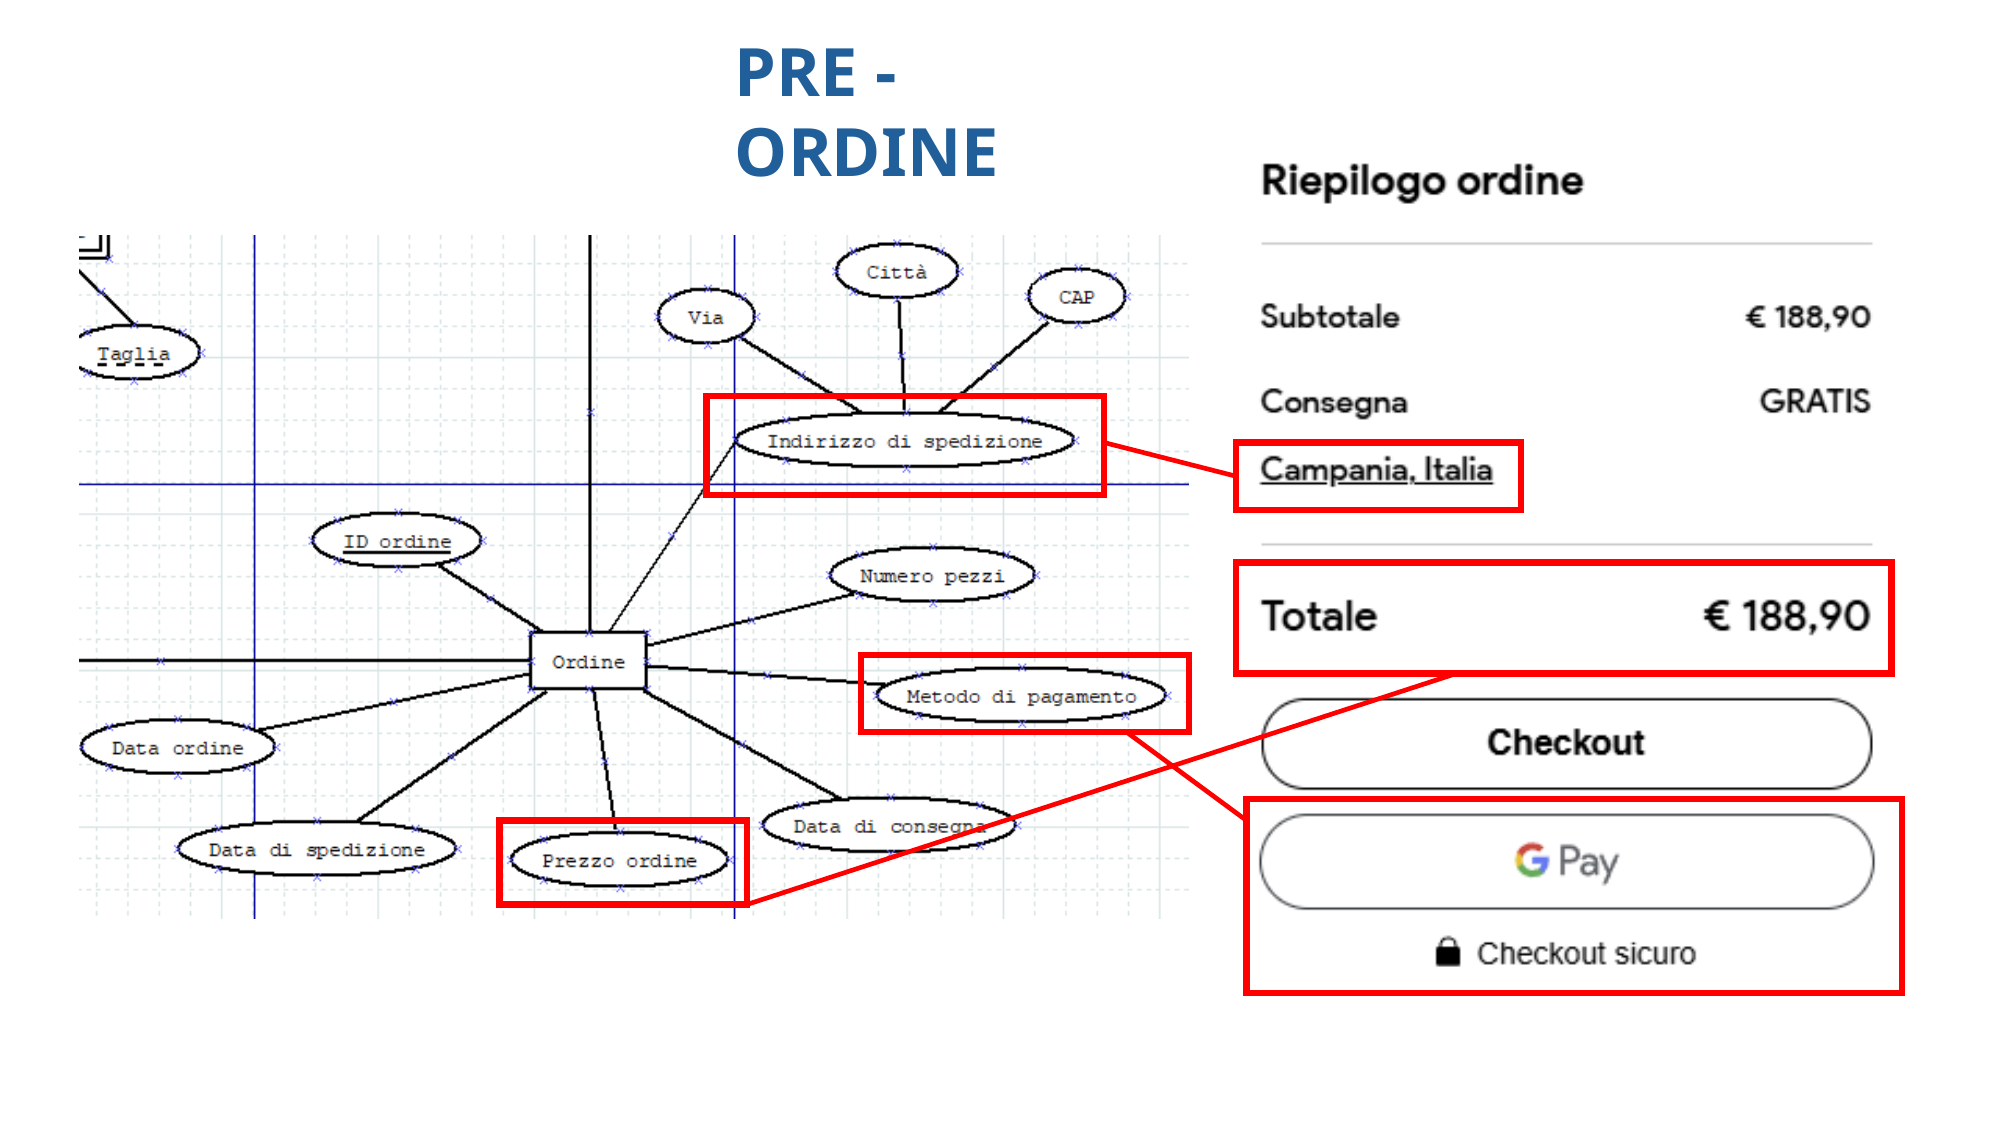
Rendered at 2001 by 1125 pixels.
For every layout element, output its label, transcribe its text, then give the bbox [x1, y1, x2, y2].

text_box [746, 672, 1457, 905]
text_box PRE - ORDINE [719, 22, 1170, 198]
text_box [1103, 441, 1237, 477]
picture [1235, 120, 1922, 1005]
picture [78, 235, 1190, 920]
